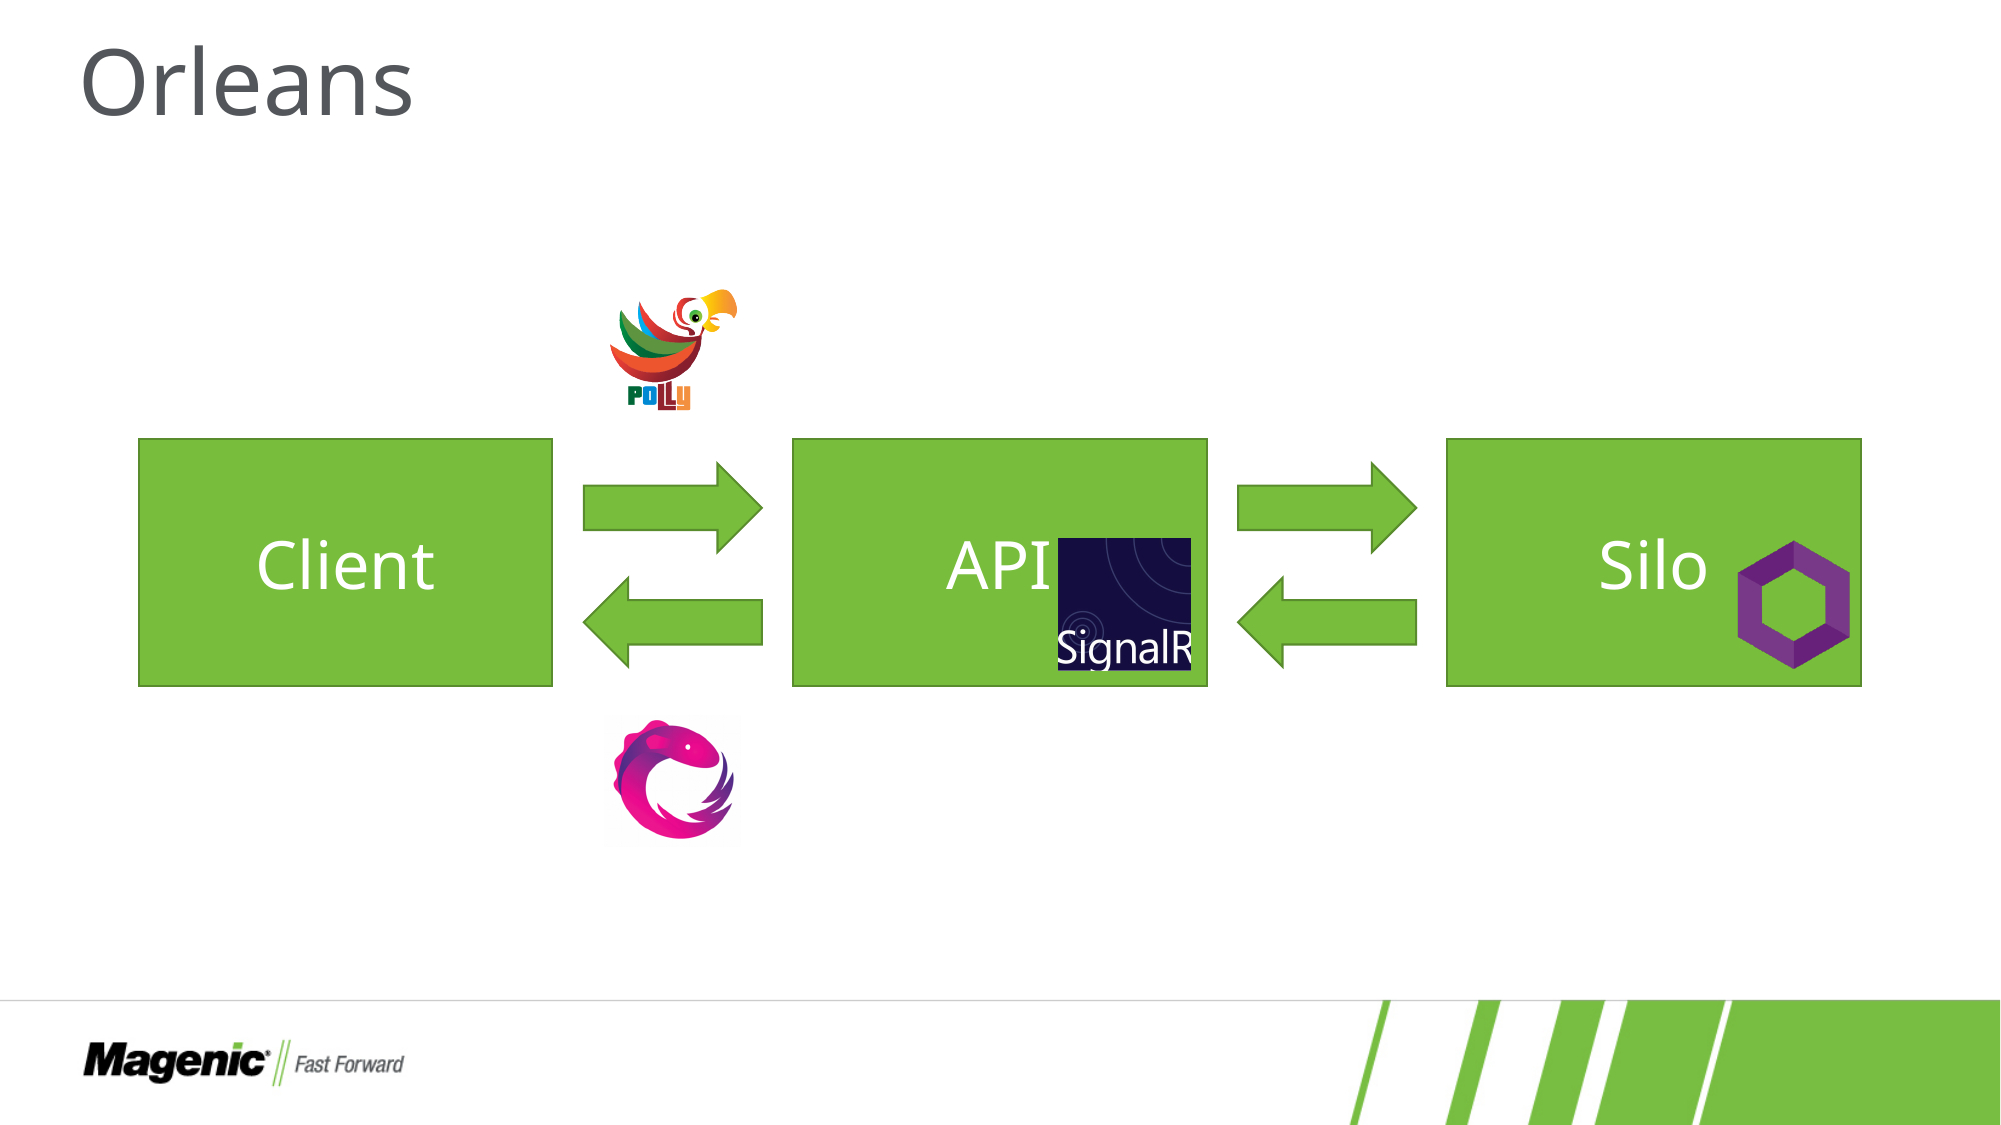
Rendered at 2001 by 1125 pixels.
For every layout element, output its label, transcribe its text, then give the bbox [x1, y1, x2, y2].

picture [0, 0, 2001, 1125]
text_box API [792, 438, 1208, 687]
text_box [1237, 461, 1418, 555]
text_box [582, 461, 764, 555]
text_box [1236, 575, 1418, 670]
text_box [582, 575, 763, 670]
title Orleans [63, 41, 1938, 131]
text_box Silo [1446, 438, 1862, 687]
text_box Client [138, 438, 553, 687]
